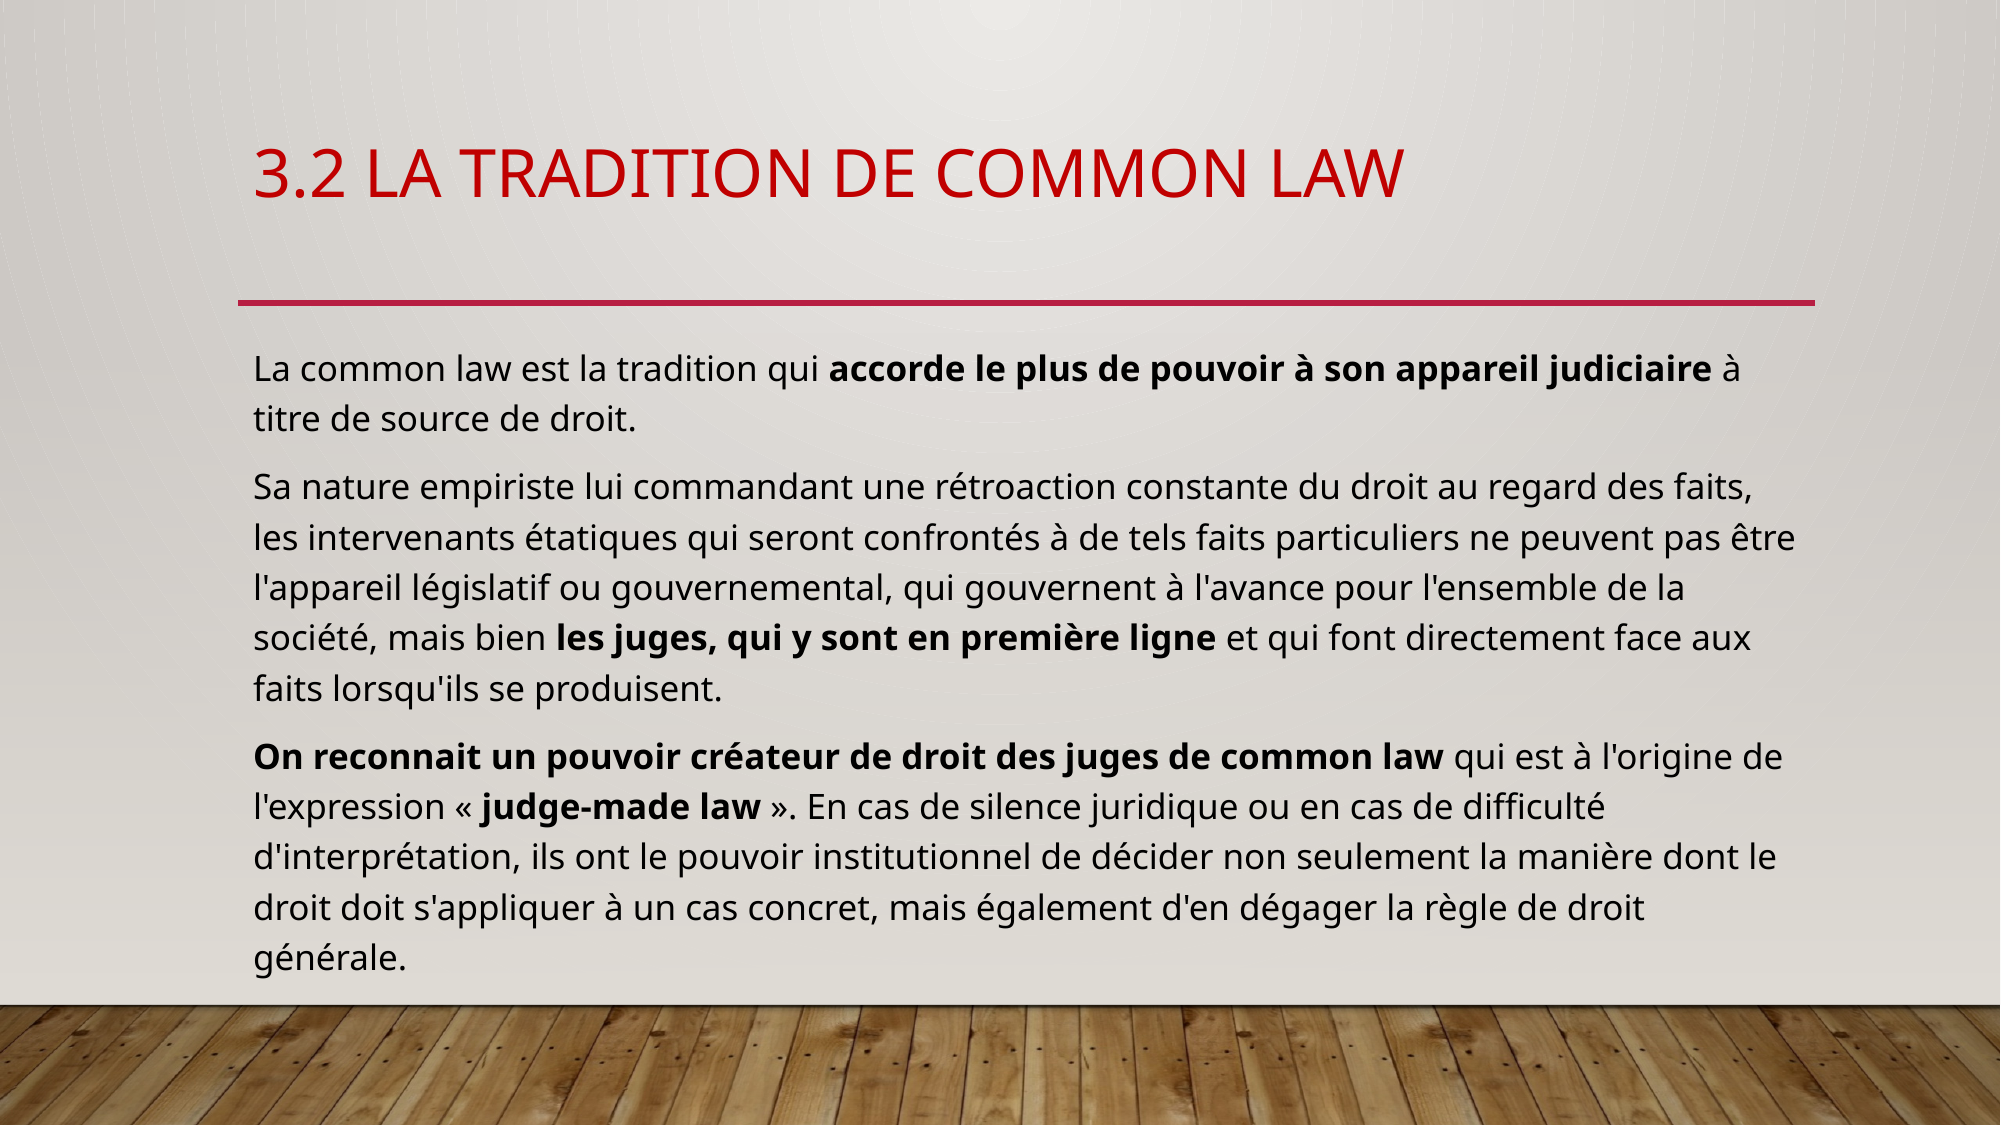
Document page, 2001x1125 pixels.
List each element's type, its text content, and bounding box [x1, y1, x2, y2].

picture [0, 1005, 2000, 1125]
list La common law est la tradition qui accorde le plus de pouvoir à son appareil judiciaire à titre de source de droit. Sa nature empiriste lui commandant une rétroaction constante du droit au regard des faits, les intervenants étatiques qui seront confrontés à de tels faits particuliers ne peuvent pas être l'appareil législatif ou gouvernemental, qui gouvernent à l'avance pour l'ensemble de la société, mais bien les juges, qui y sont en première ligne et qui font directement face aux faits lorsqu'ils se produisent. On reconnait un pouvoir créateur de droit des juges de common law qui est à l'origine de l'expression « judge-made law ». En cas de silence juridique ou en cas de difficulté d'interprétation, ils ont le pouvoir institutionnel de décider non seulement la manière dont le droit doit s'appliquer à un cas concret, mais également d'en dégager la règle de droit générale. [238, 330, 1814, 993]
title 3.2 La tradition de common law [238, 131, 1814, 305]
